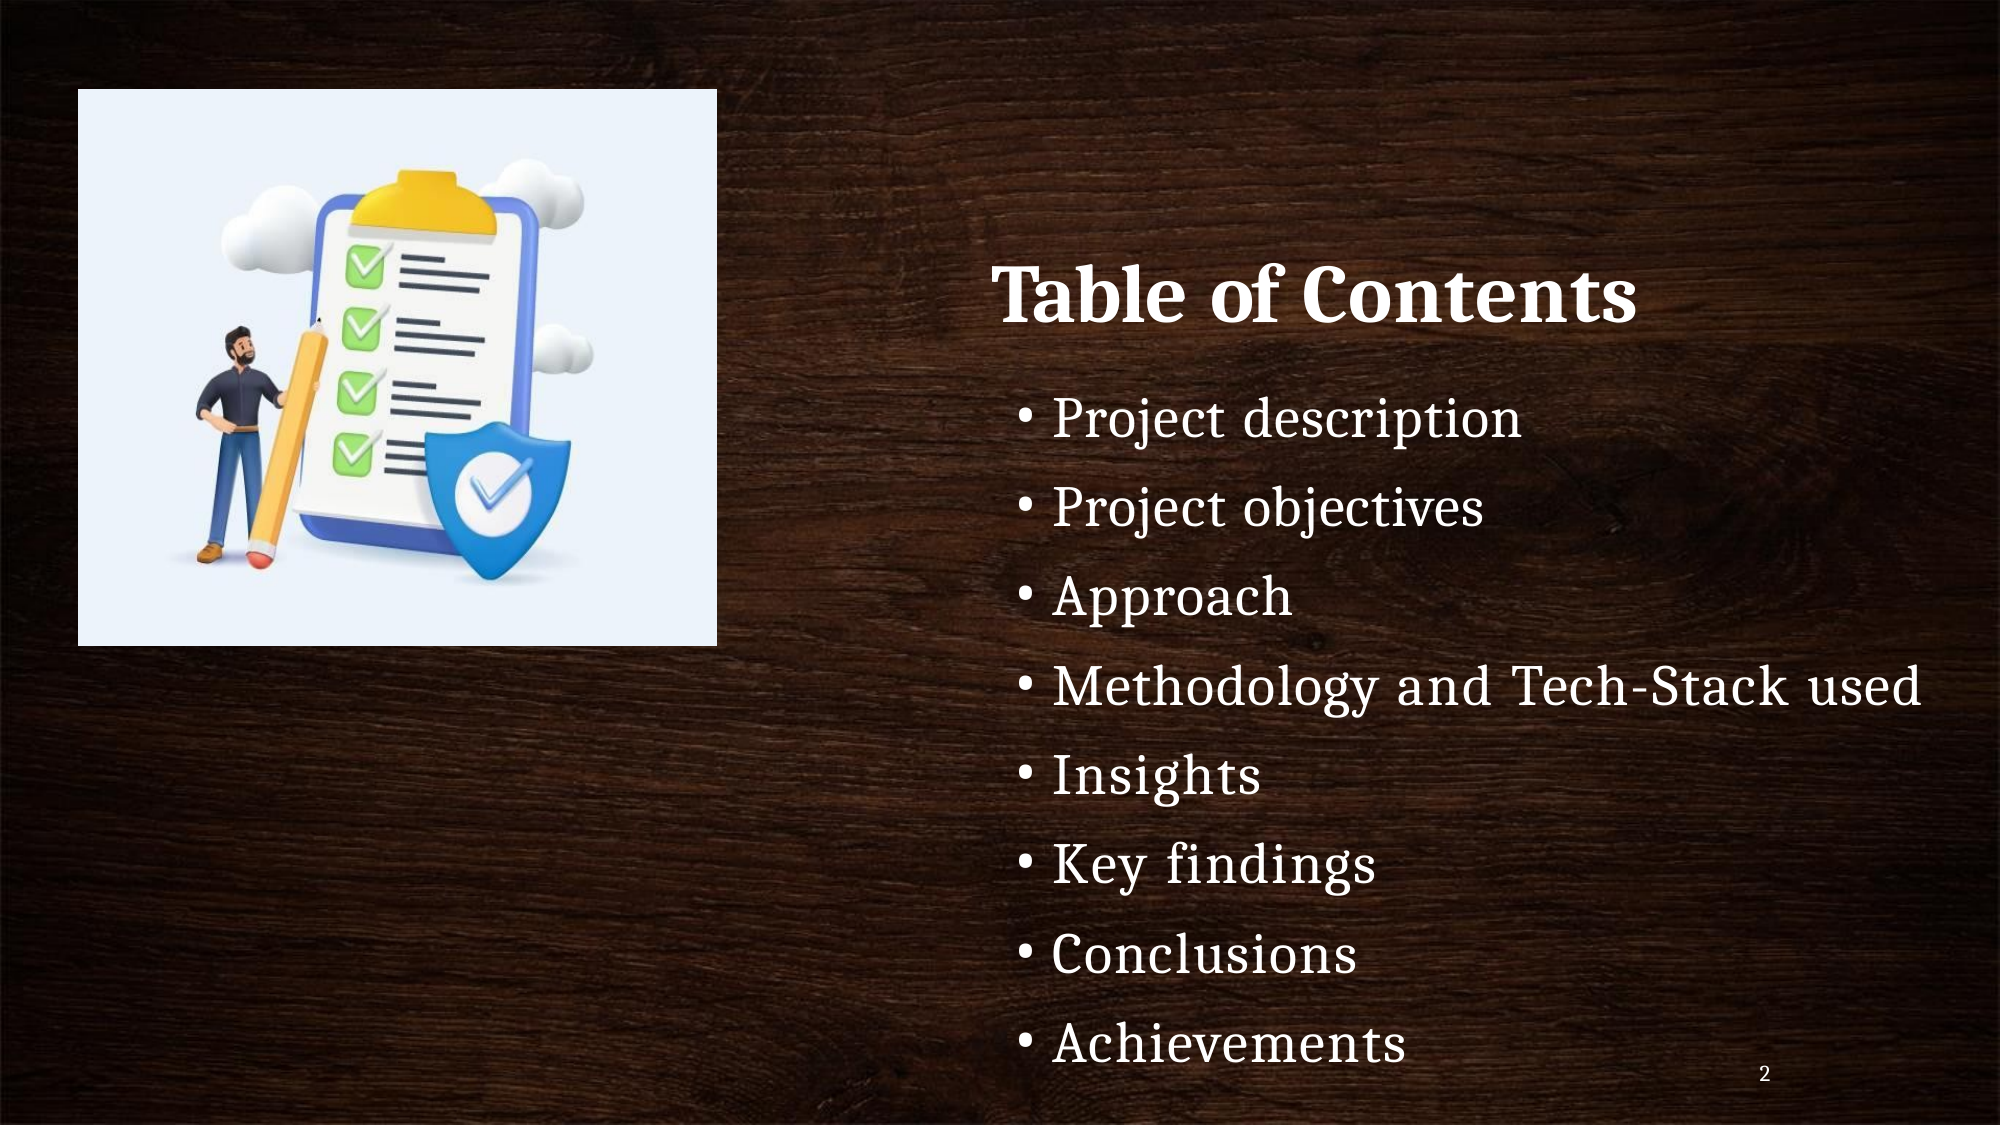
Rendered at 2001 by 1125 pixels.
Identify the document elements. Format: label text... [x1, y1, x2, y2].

text_box Project description Project objectives Approach Methodology and Tech-Stack used Insights Key findings Conclusions Achievements [1012, 357, 1970, 1075]
title Table of Contents [989, 237, 1670, 428]
text_box 2 [1753, 1056, 1779, 1087]
picture [0, 0, 2000, 1125]
